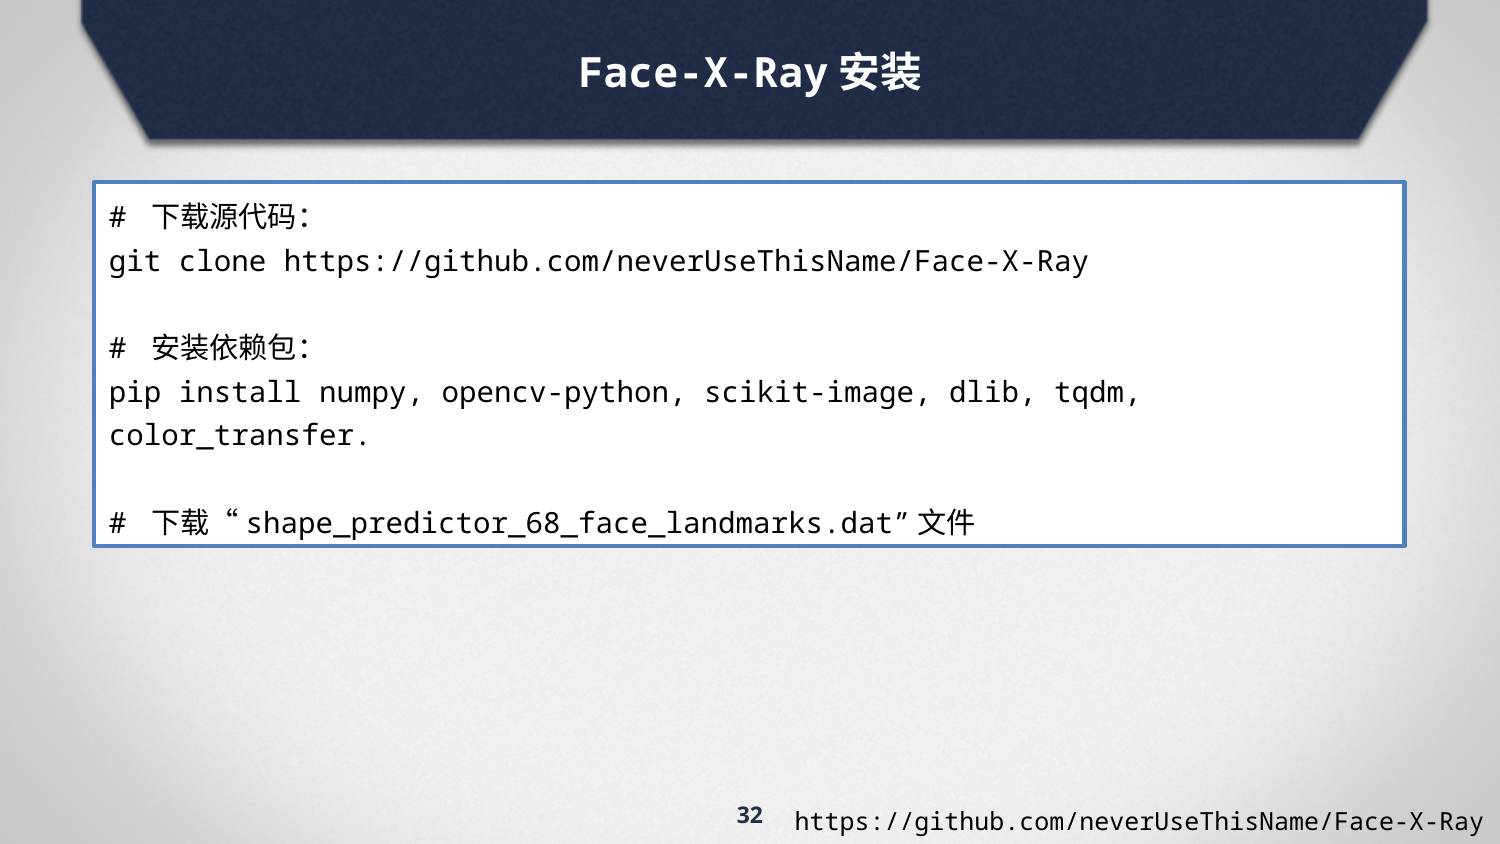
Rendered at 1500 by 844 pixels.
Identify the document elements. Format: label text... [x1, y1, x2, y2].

slide_number 32 [575, 792, 925, 836]
text_box # 下载源代码： git clone https://github.com/neverUseThisName/Face-X-Ray # 安装依赖包： pip install numpy, opencv-python, scikit-image, dlib, tqdm, color_transfer. # 下载“shape_predictor_68_face_landmarks.dat”文件 [92, 180, 1407, 548]
text_box https://github.com/neverUseThisName/Face-X-Ray [749, 798, 1500, 843]
list Face-X-Ray安装 [112, 51, 1388, 97]
picture [0, 0, 1500, 844]
